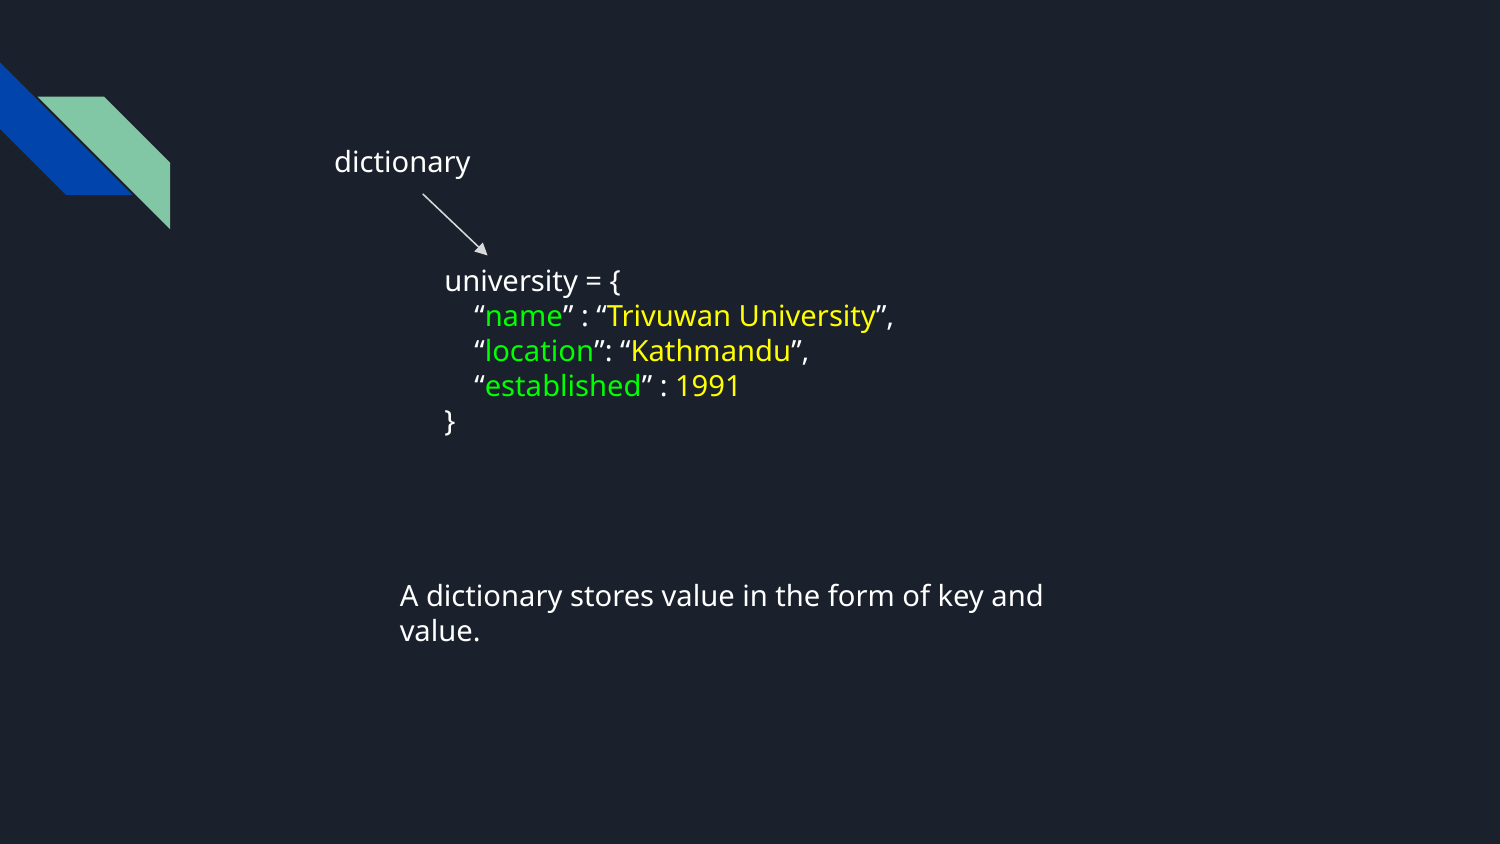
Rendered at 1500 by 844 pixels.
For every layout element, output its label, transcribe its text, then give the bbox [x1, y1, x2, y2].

text_box A dictionary stores value in the form of key and value. [384, 562, 1116, 662]
text_box university = { “name” : “Trivuwan University”, “location”: “Kathmandu”, “established” : 1991 } [429, 247, 922, 453]
text_box dictionary [319, 128, 488, 194]
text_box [422, 193, 488, 256]
